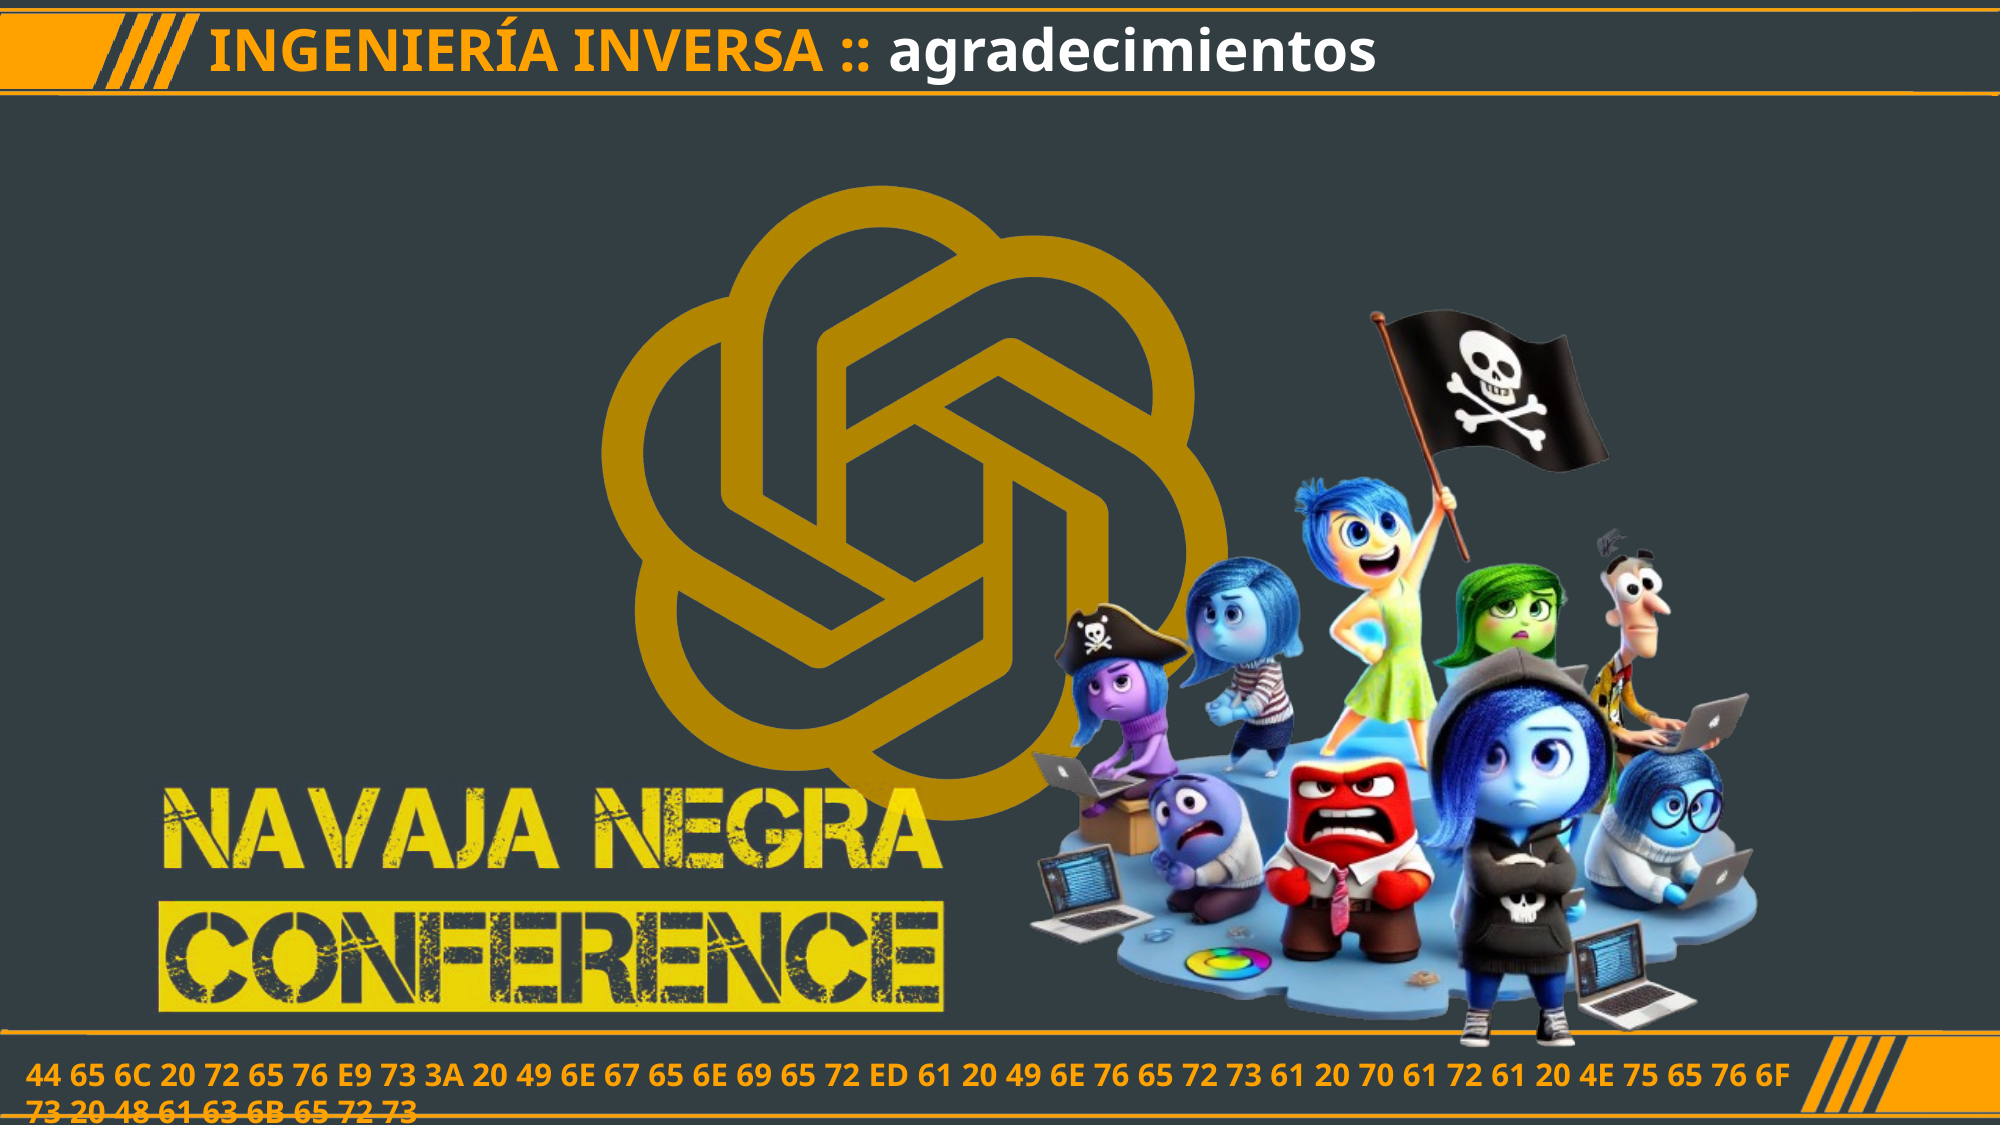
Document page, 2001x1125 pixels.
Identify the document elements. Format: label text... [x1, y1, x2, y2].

picture [0, 166, 2000, 1120]
picture [0, 5, 2000, 96]
text_box 44 65 6C 20 72 65 76 E9 73 3A 20 49 6E 67 65 6E 69 65 72 ED 61 20 49 6E 76 65 72 73 61 20 70 61 72 61 20 4E 75 65 76 6F 73 20 48 61 63 6B 65 72 73 [11, 1120, 1826, 1125]
